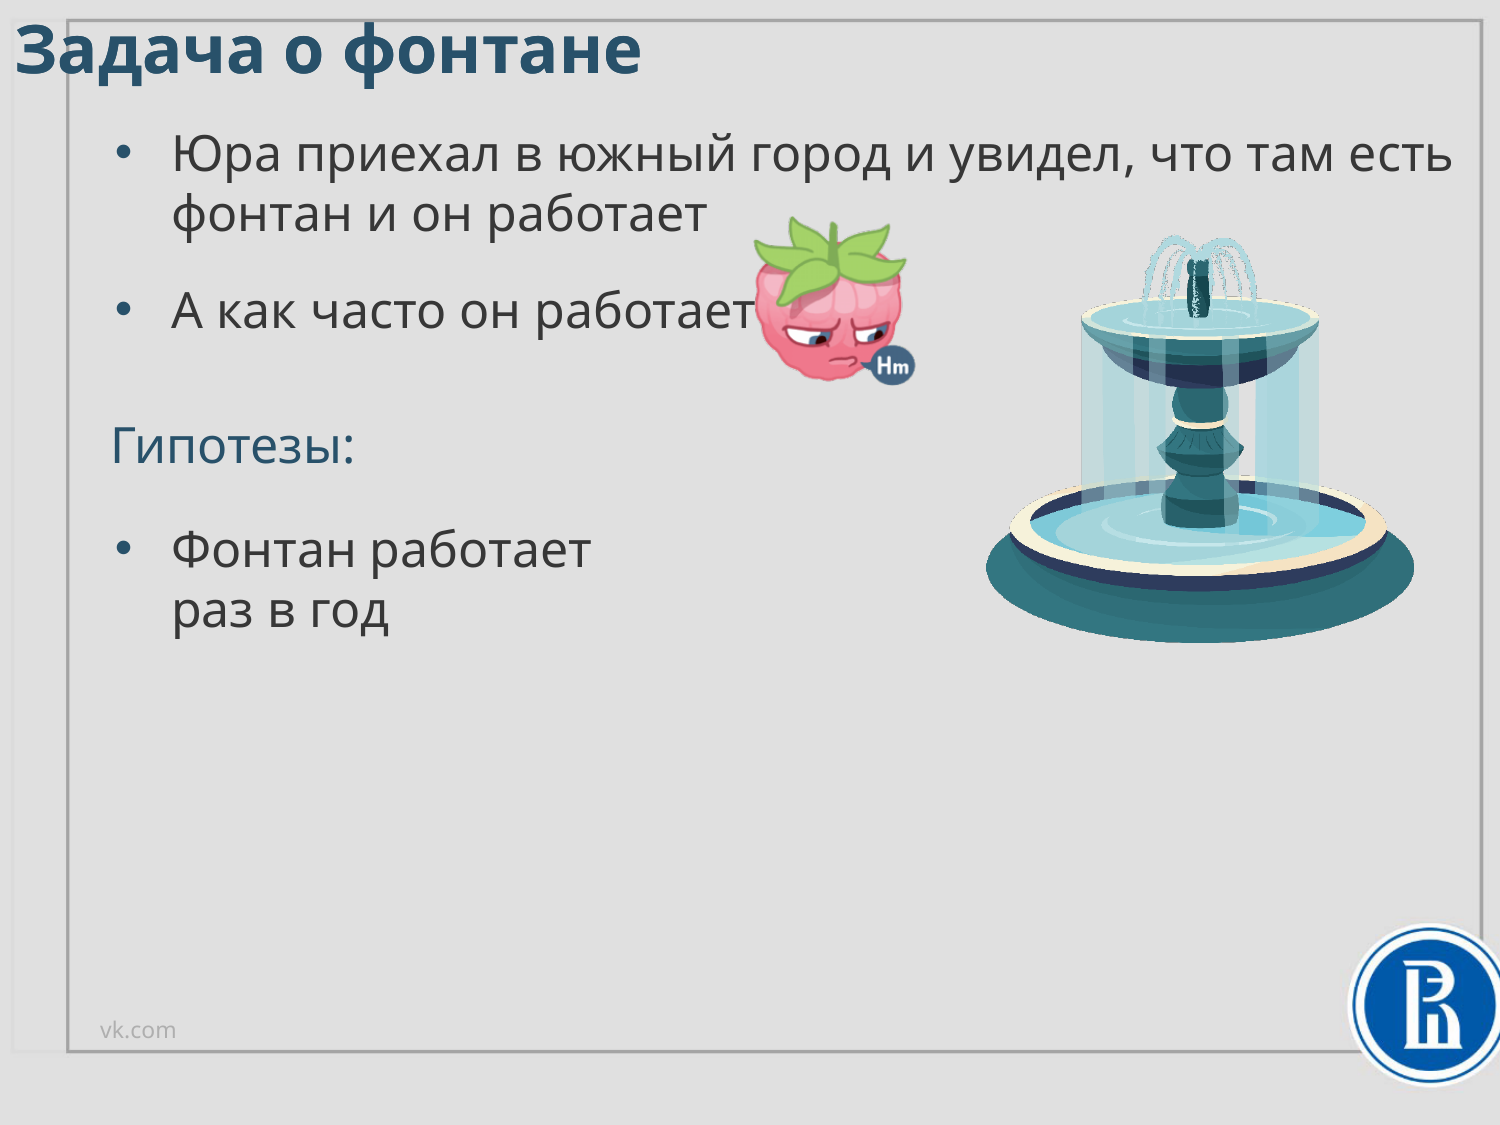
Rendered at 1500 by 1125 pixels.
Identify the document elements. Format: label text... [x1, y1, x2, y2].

text_box Гипотезы: [100, 421, 366, 477]
picture [0, 96, 1500, 1125]
text_box Задача о фонтане [0, 0, 1500, 96]
text_box Фонтан работает раз в год [100, 509, 650, 645]
text_box vk.com [100, 1015, 383, 1059]
text_box Юра приехал в южный город и увидел, что там есть фонтан и он работает А как часто он работает? [100, 113, 1500, 346]
